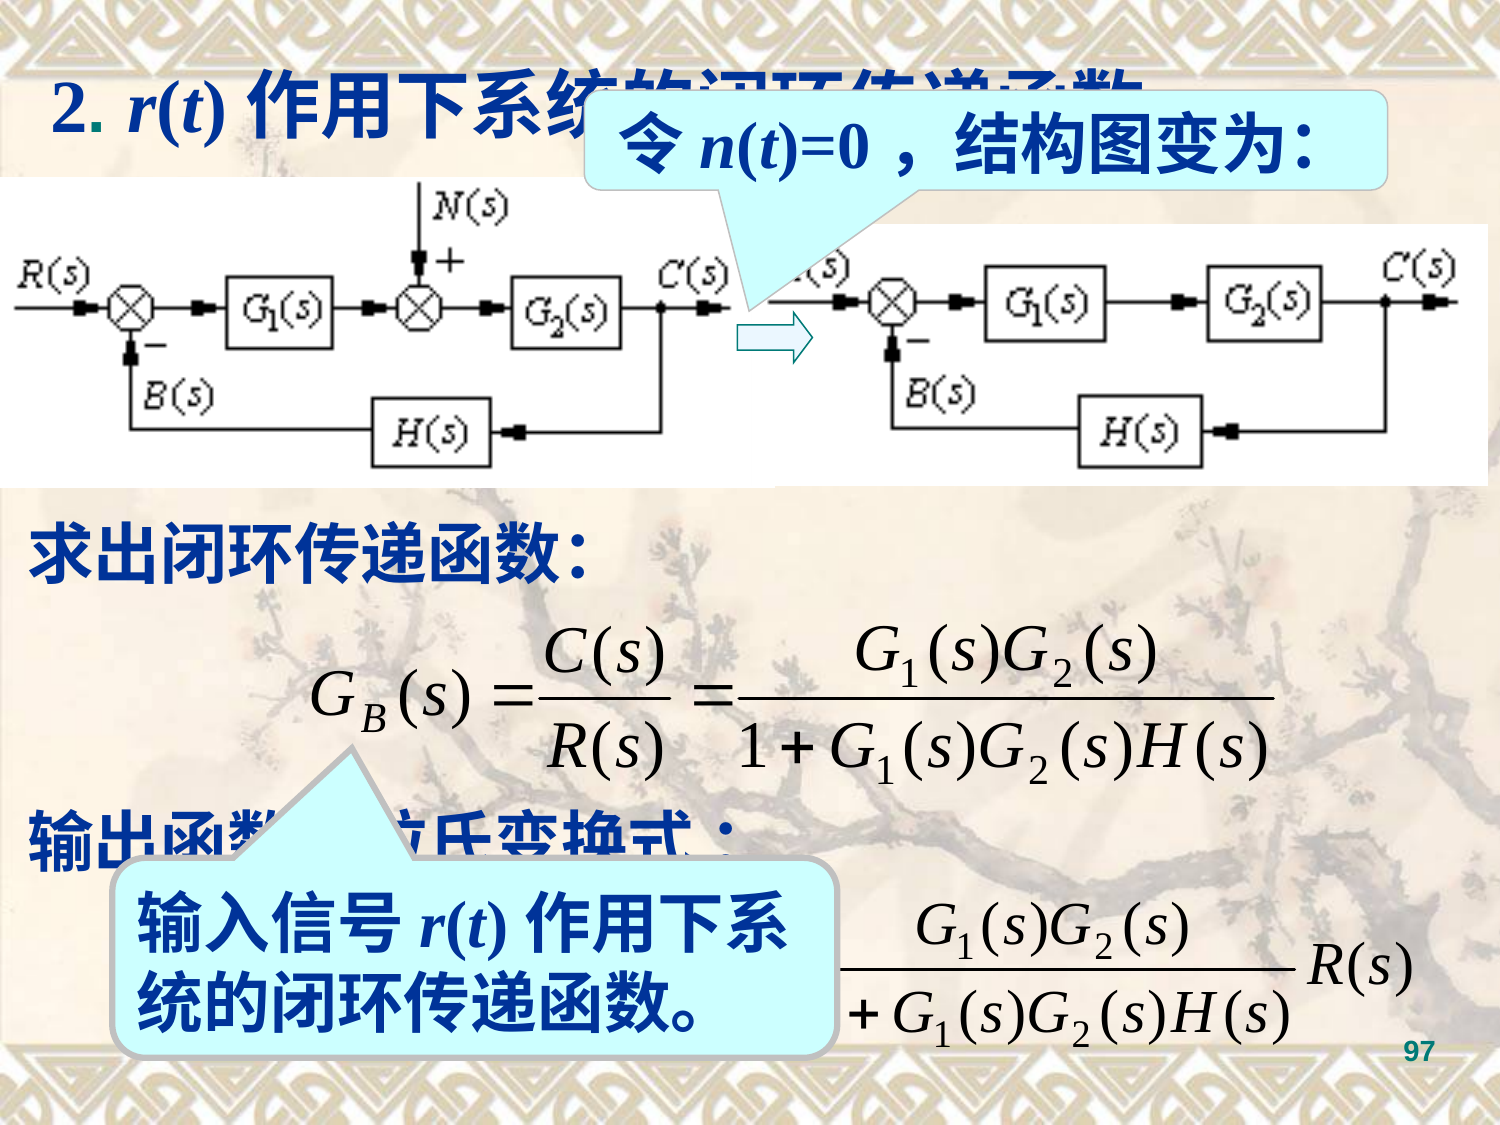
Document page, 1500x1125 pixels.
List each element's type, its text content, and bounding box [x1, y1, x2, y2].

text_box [299, 605, 1288, 801]
slide_number [1074, 1024, 1451, 1103]
picture [0, 0, 1500, 1125]
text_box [749, 224, 1488, 487]
text_box 输出函数的拉氏变换式 ： [388, 810, 916, 883]
text_box 输入信号r(t)作用下系统的闭环传递函数。 [112, 801, 837, 1058]
text_box 令n(t)=0，结构图变为： [584, 90, 1388, 223]
title 2. r(t)作用下系统的闭环传递函数 [24, 54, 1188, 151]
text_box 输出函数的拉氏变换式 ： [12, 792, 294, 888]
text_box 求出闭环传递函数： [12, 504, 703, 600]
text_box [299, 884, 1426, 1063]
